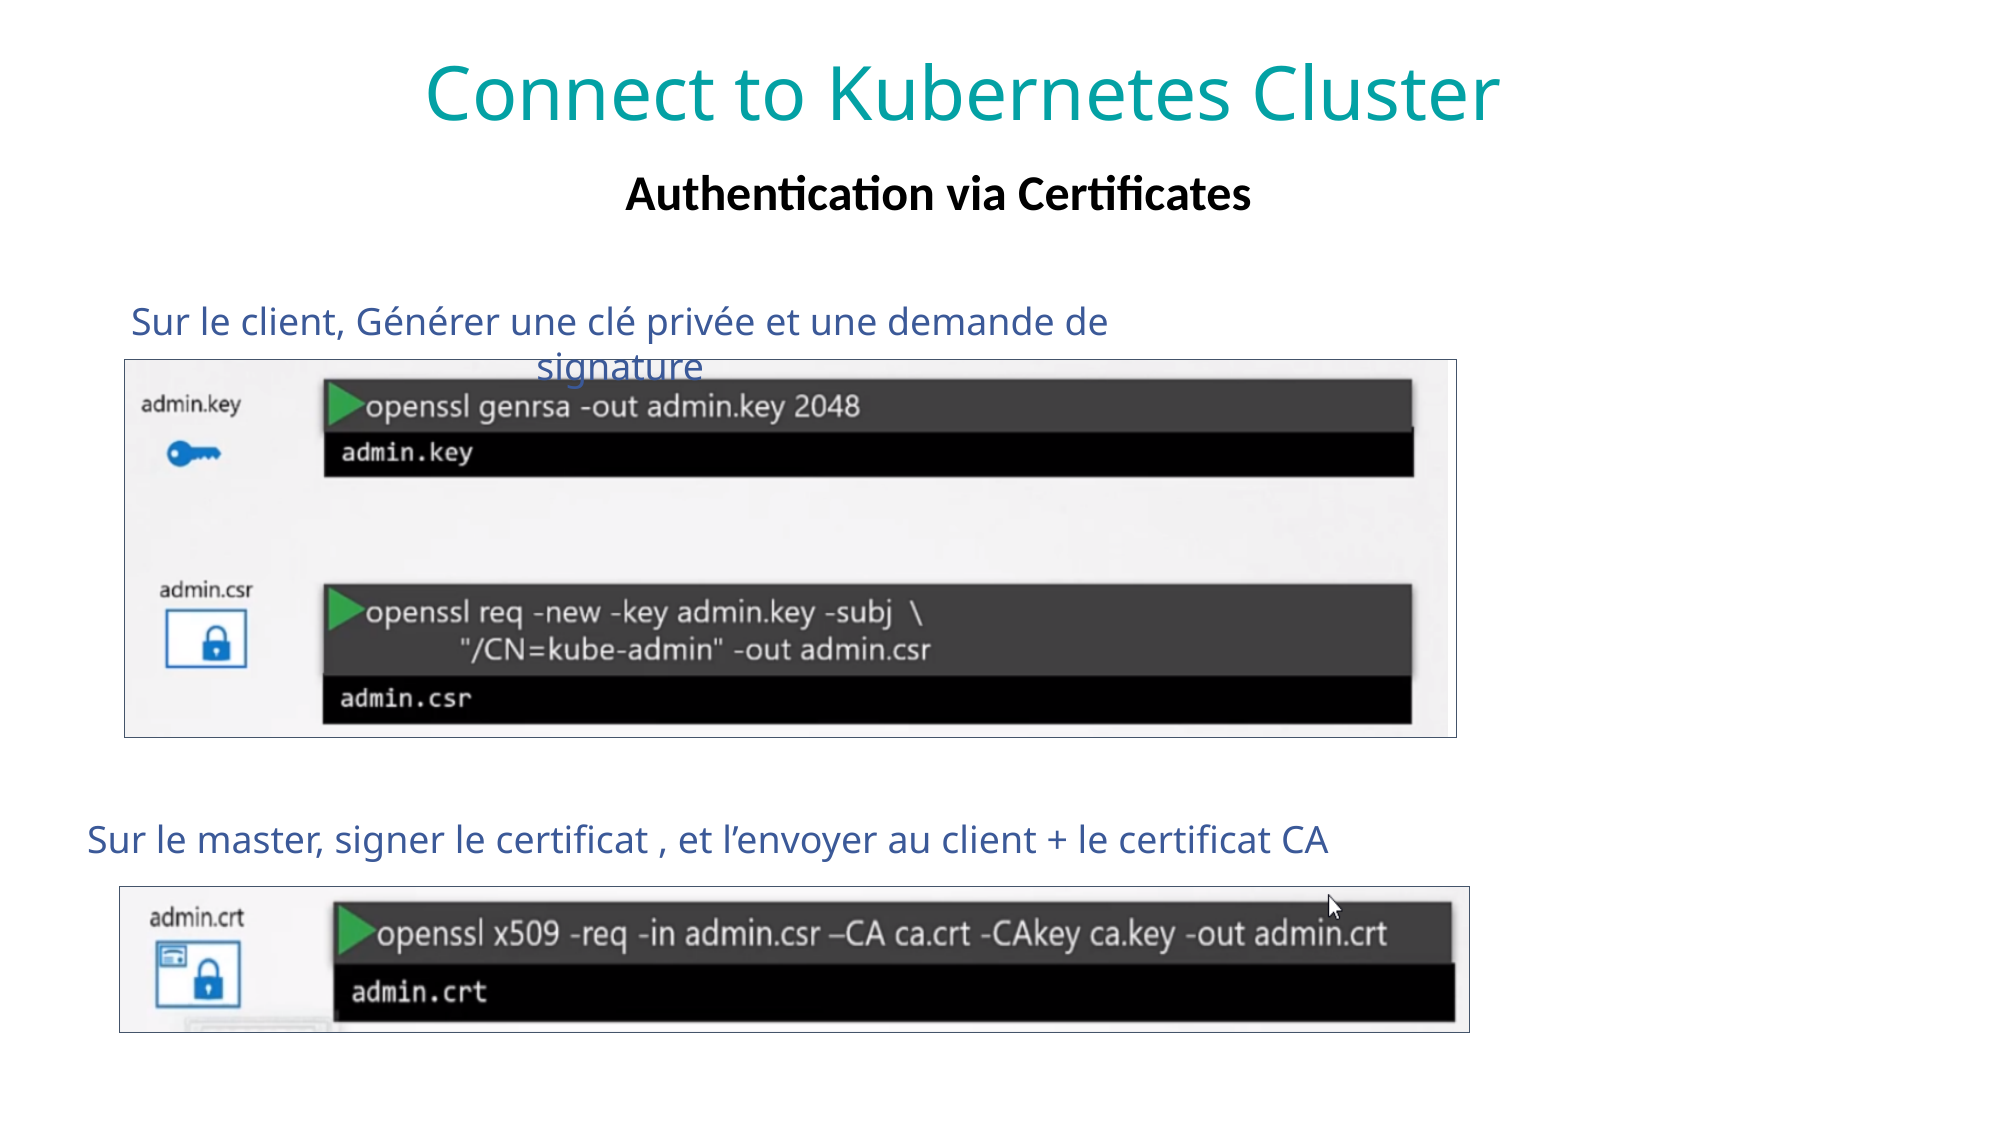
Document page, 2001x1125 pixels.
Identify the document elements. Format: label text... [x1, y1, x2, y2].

text_box Authentication via Certificates [307, 152, 1571, 228]
text_box Connect to Kubernetes Cluster [102, 38, 1824, 143]
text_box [75, 290, 1457, 738]
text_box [42, 808, 1470, 1033]
